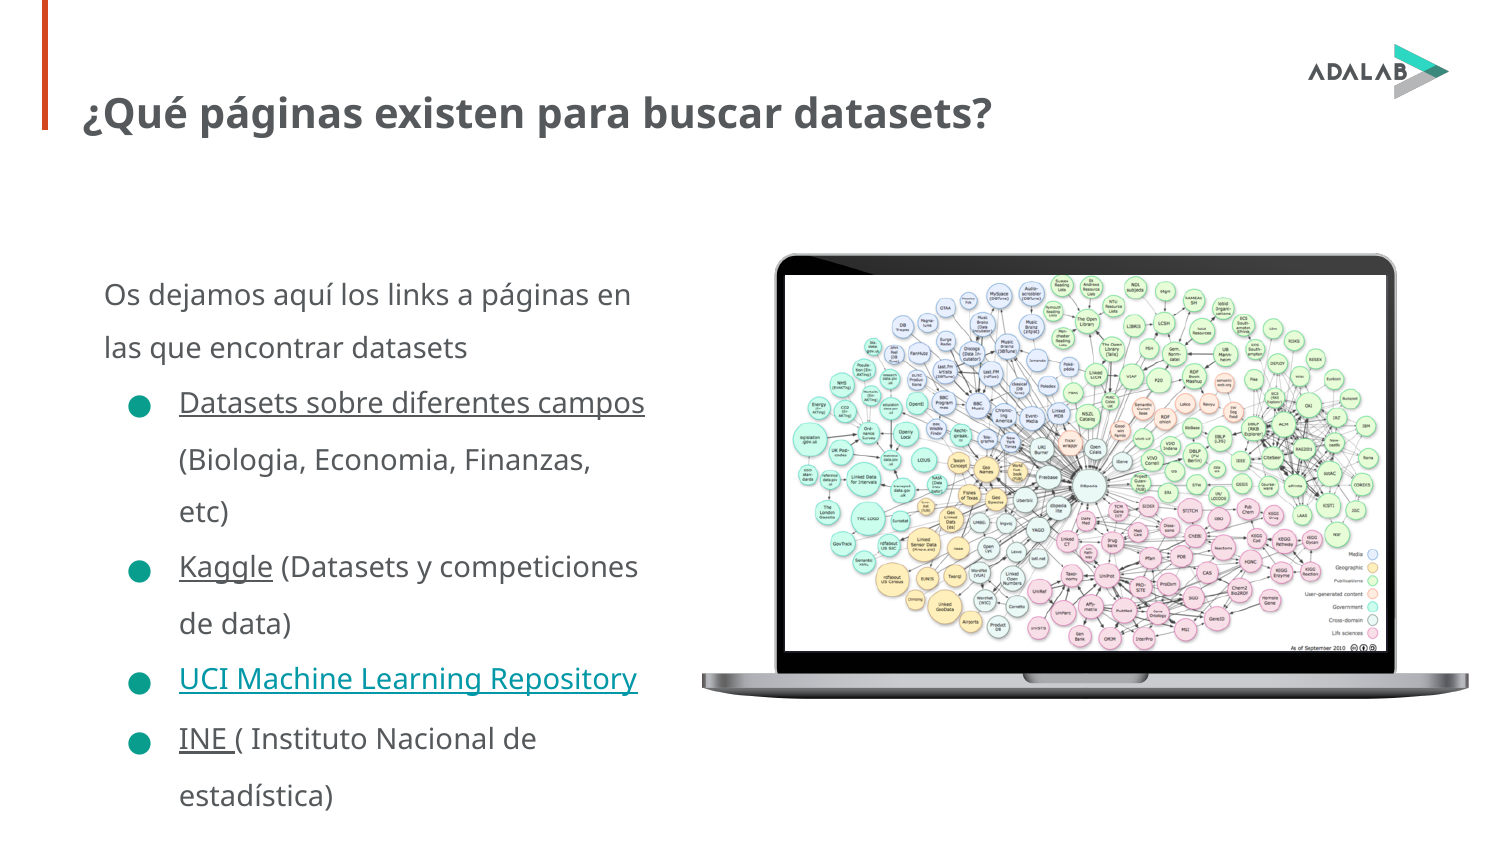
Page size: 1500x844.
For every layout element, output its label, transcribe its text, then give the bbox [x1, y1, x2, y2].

title ¿Qué páginas existen para buscar datasets? [82, 87, 1052, 133]
picture [702, 253, 1469, 699]
picture [1308, 44, 1449, 99]
list Os dejamos aquí los links a páginas en las que encontrar datasets Datasets sobre diferentes campos (Biologia, Economia, Finanzas, etc) Kaggle (Datasets y competiciones de data) UCI Machine Learning Repository INE ( Instituto Nacional de estadística) [89, 244, 663, 574]
